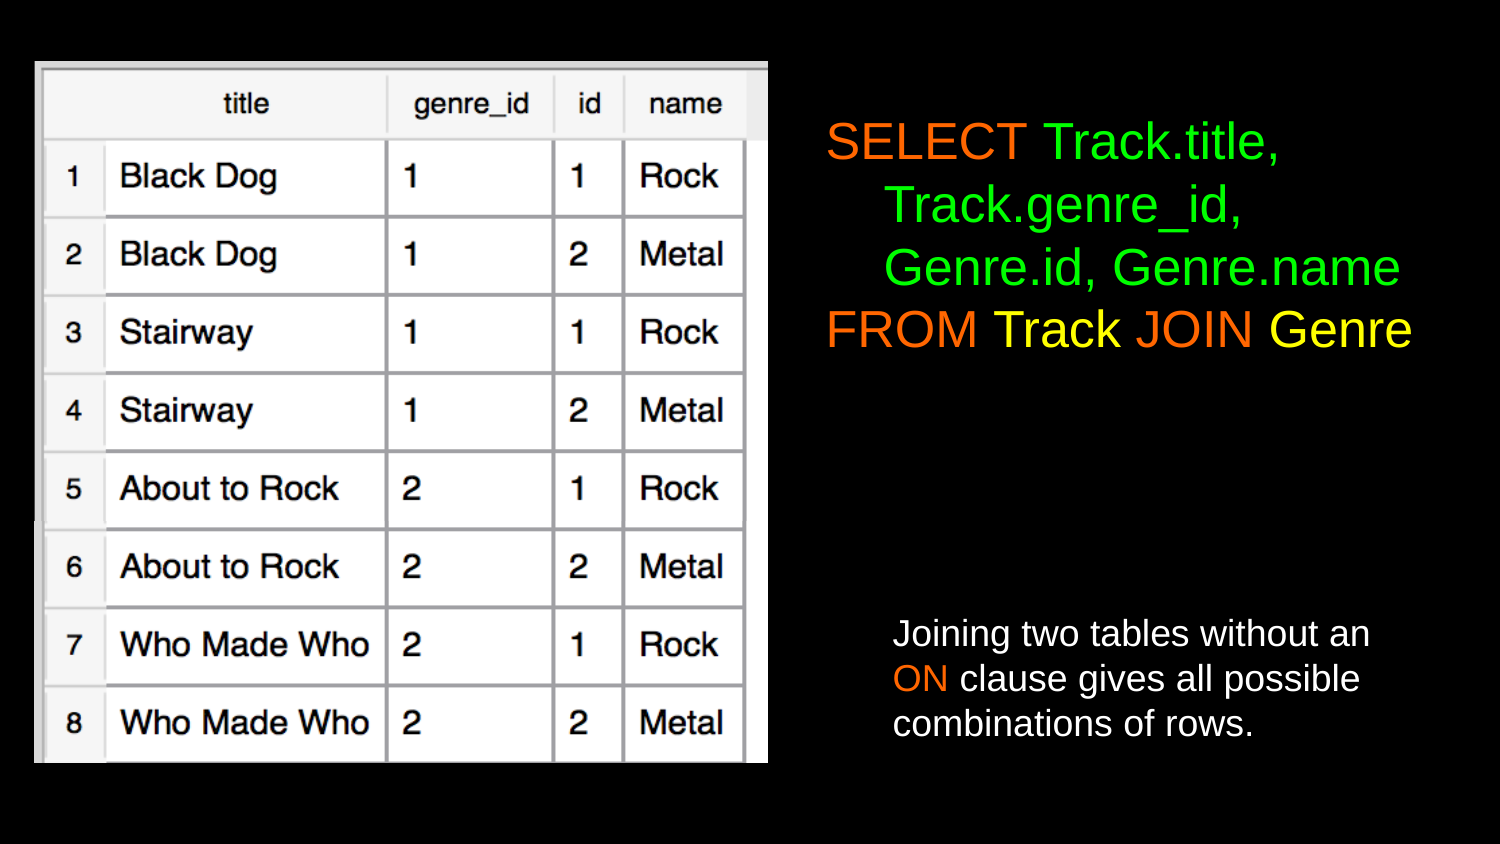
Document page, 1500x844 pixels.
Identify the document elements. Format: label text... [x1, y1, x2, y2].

text_box SELECT Track.title, Track.genre_id, Genre.id, Genre.name FROM Track JOIN Genre [825, 73, 1441, 455]
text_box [34, 60, 769, 763]
text_box Joining two tables without an ON clause gives all possible combinations of rows. [884, 605, 1393, 776]
